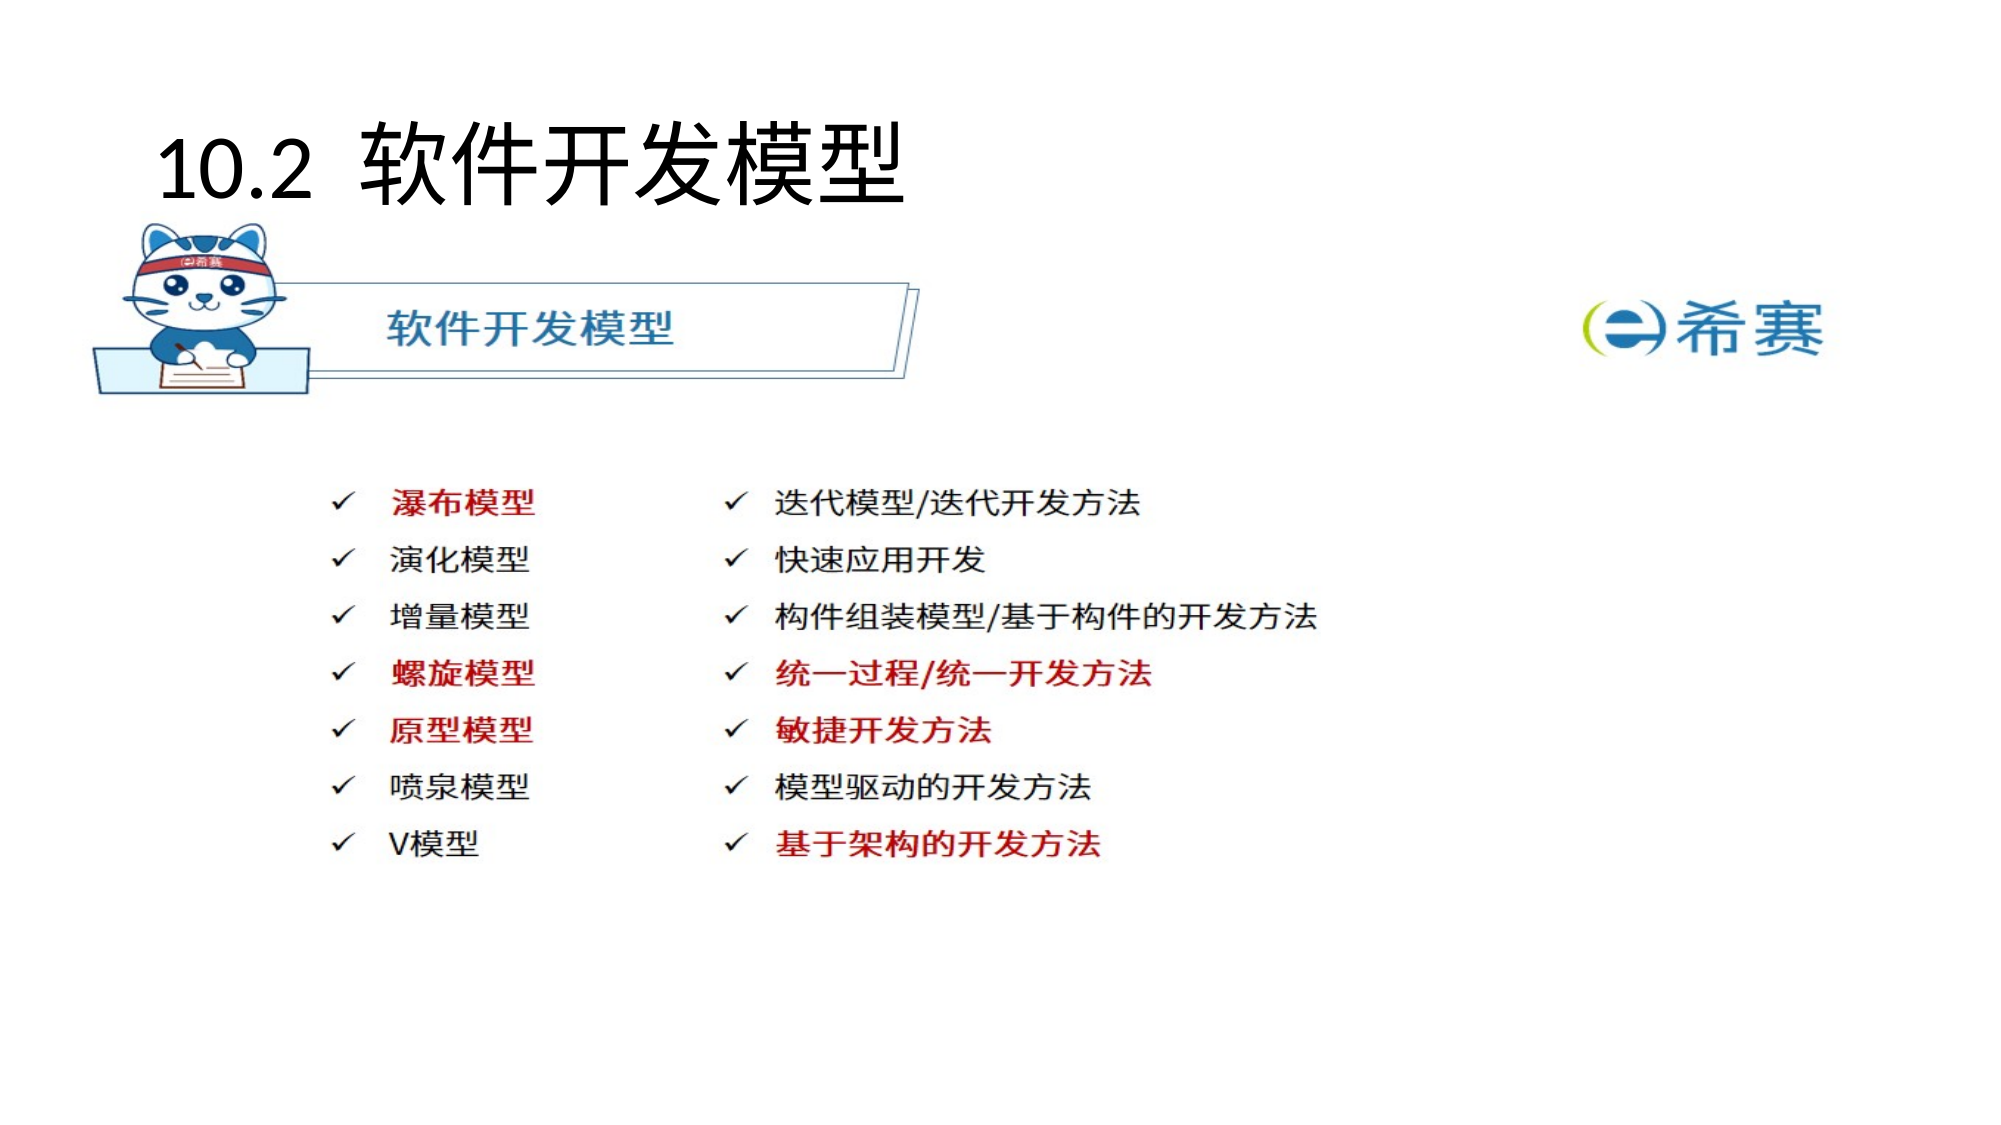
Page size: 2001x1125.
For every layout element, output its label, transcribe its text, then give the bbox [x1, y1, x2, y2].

picture [0, 211, 1887, 1101]
title 10.2 软件开发模型 [137, 59, 1863, 211]
